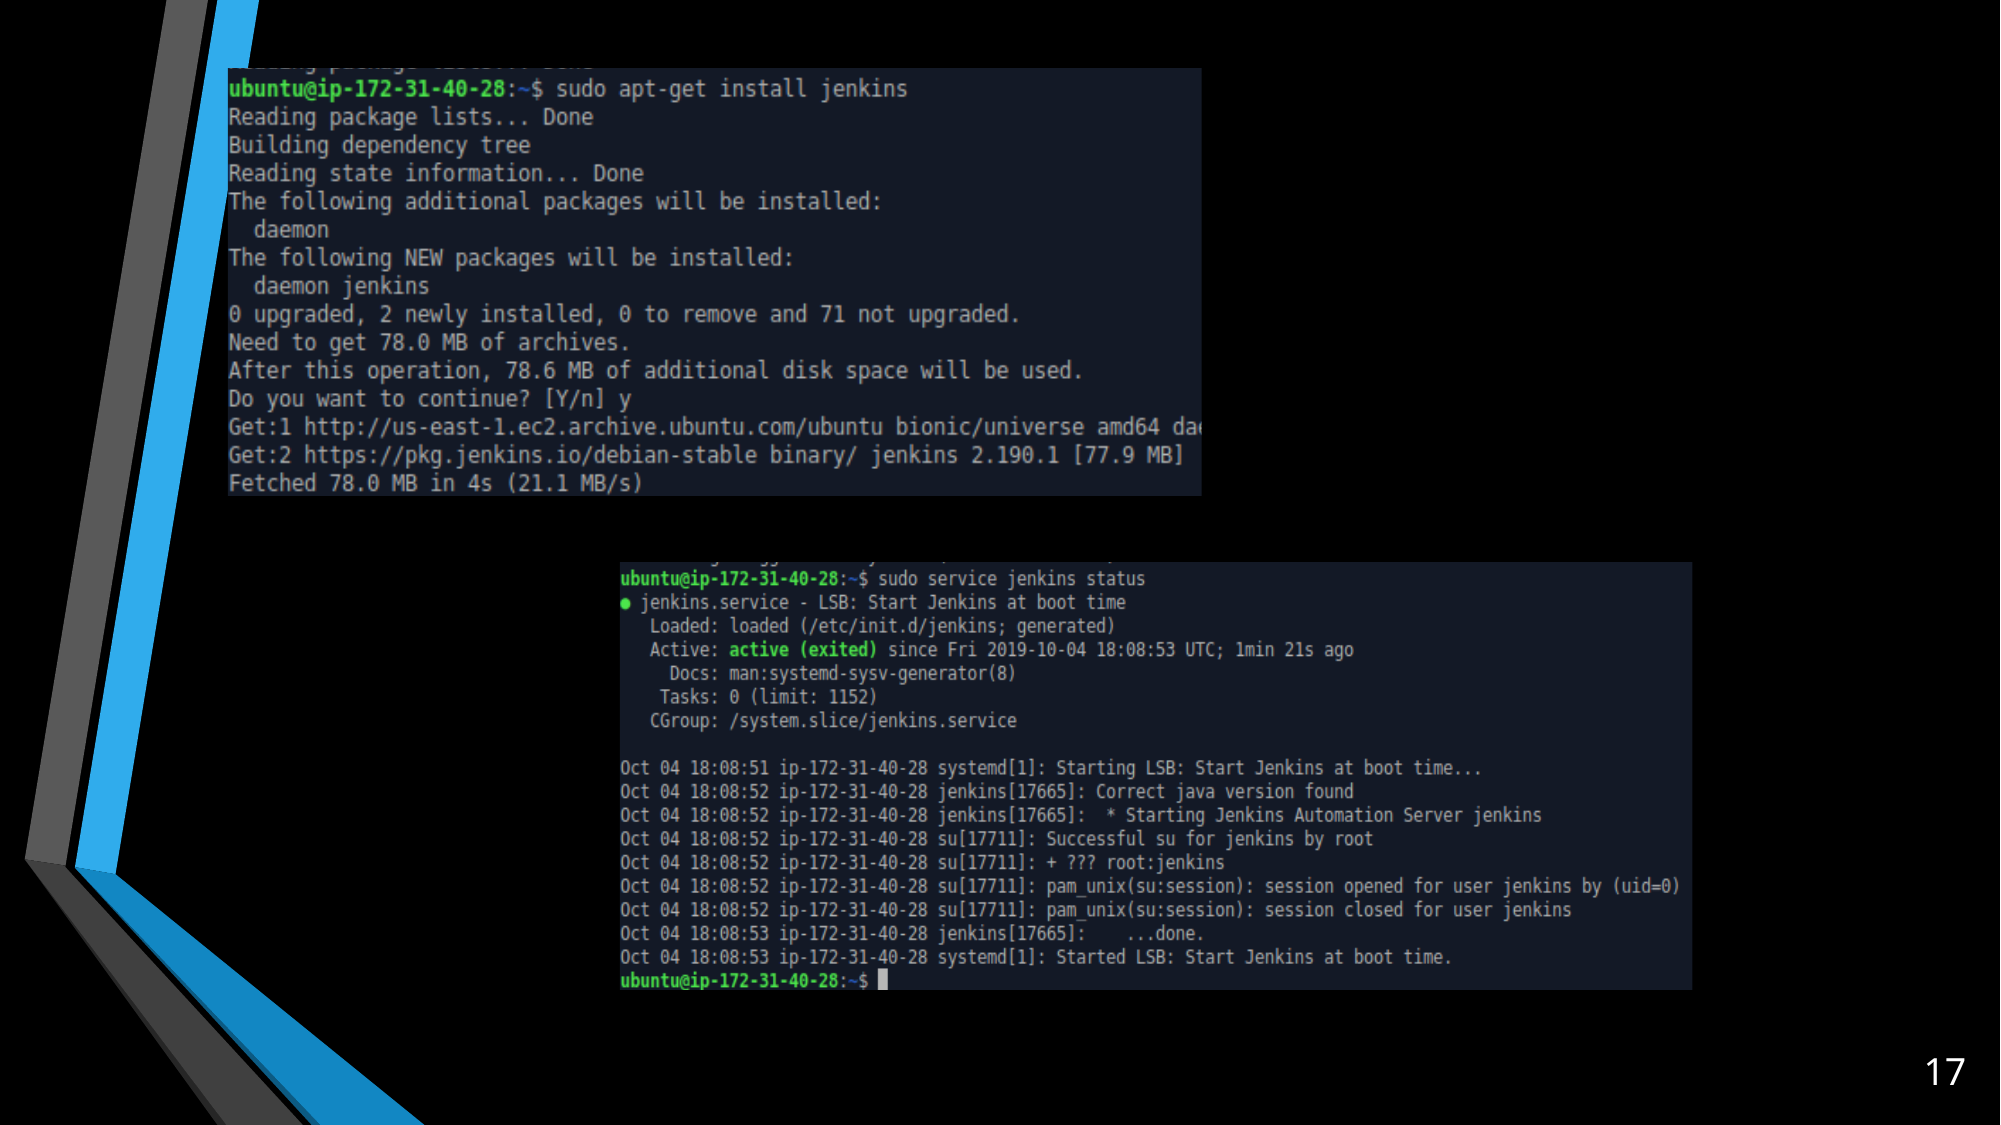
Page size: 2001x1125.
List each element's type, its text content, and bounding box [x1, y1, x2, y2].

picture [227, 68, 1202, 496]
picture [619, 562, 1693, 990]
text_box 17 [1908, 1040, 1986, 1101]
